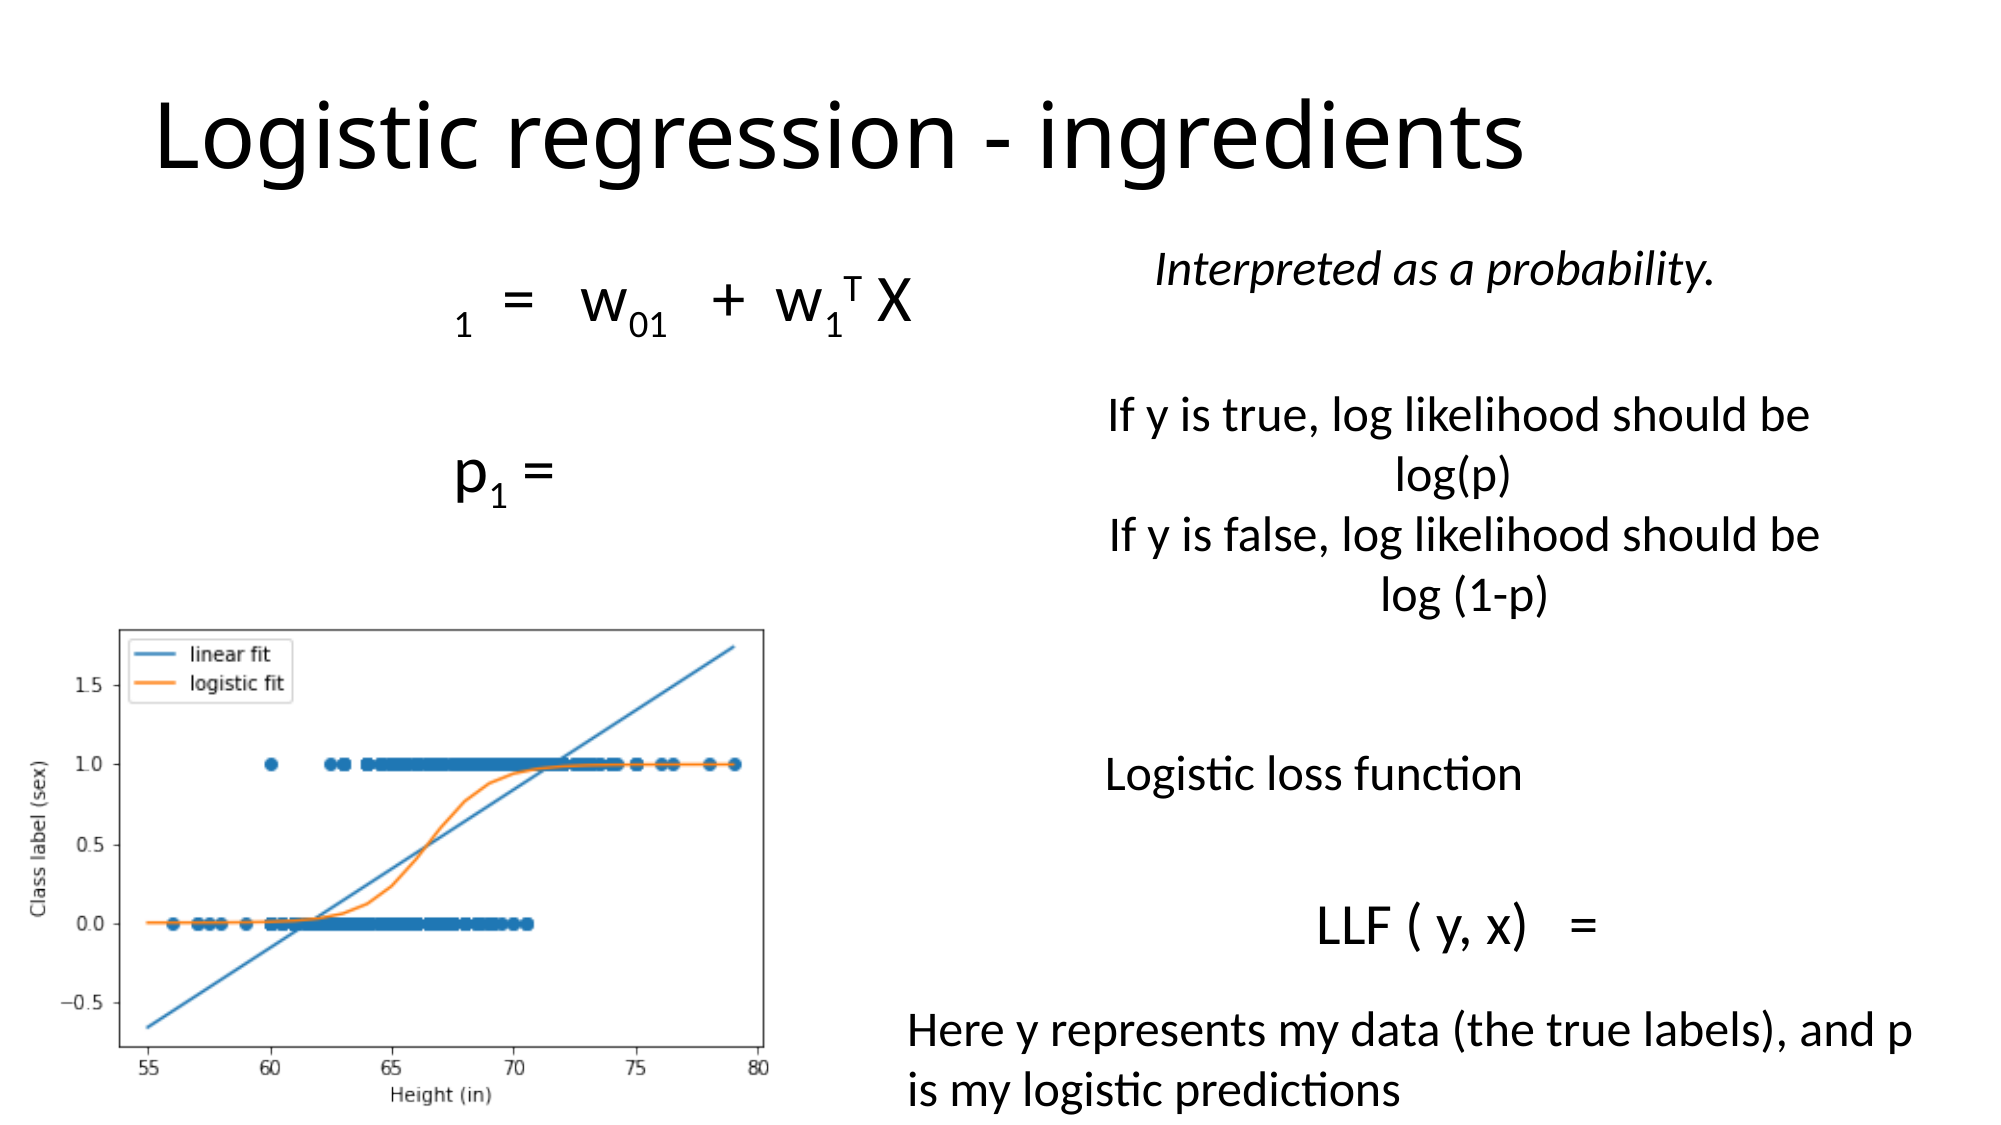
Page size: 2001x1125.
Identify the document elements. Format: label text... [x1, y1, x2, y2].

title Logistic regression - ingredients [137, 29, 1863, 248]
text_box Logistic loss function [1089, 733, 1539, 808]
text_box Here y represents my data (the true labels), and p is my logistic predictions [892, 988, 1941, 1124]
text_box If y is true, log likelihood should be log(p) If y is false, log likelihood should be log (1-p) [1092, 373, 1838, 629]
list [15, 562, 846, 1116]
text_box Interpreted as a probability. [1139, 227, 1732, 303]
